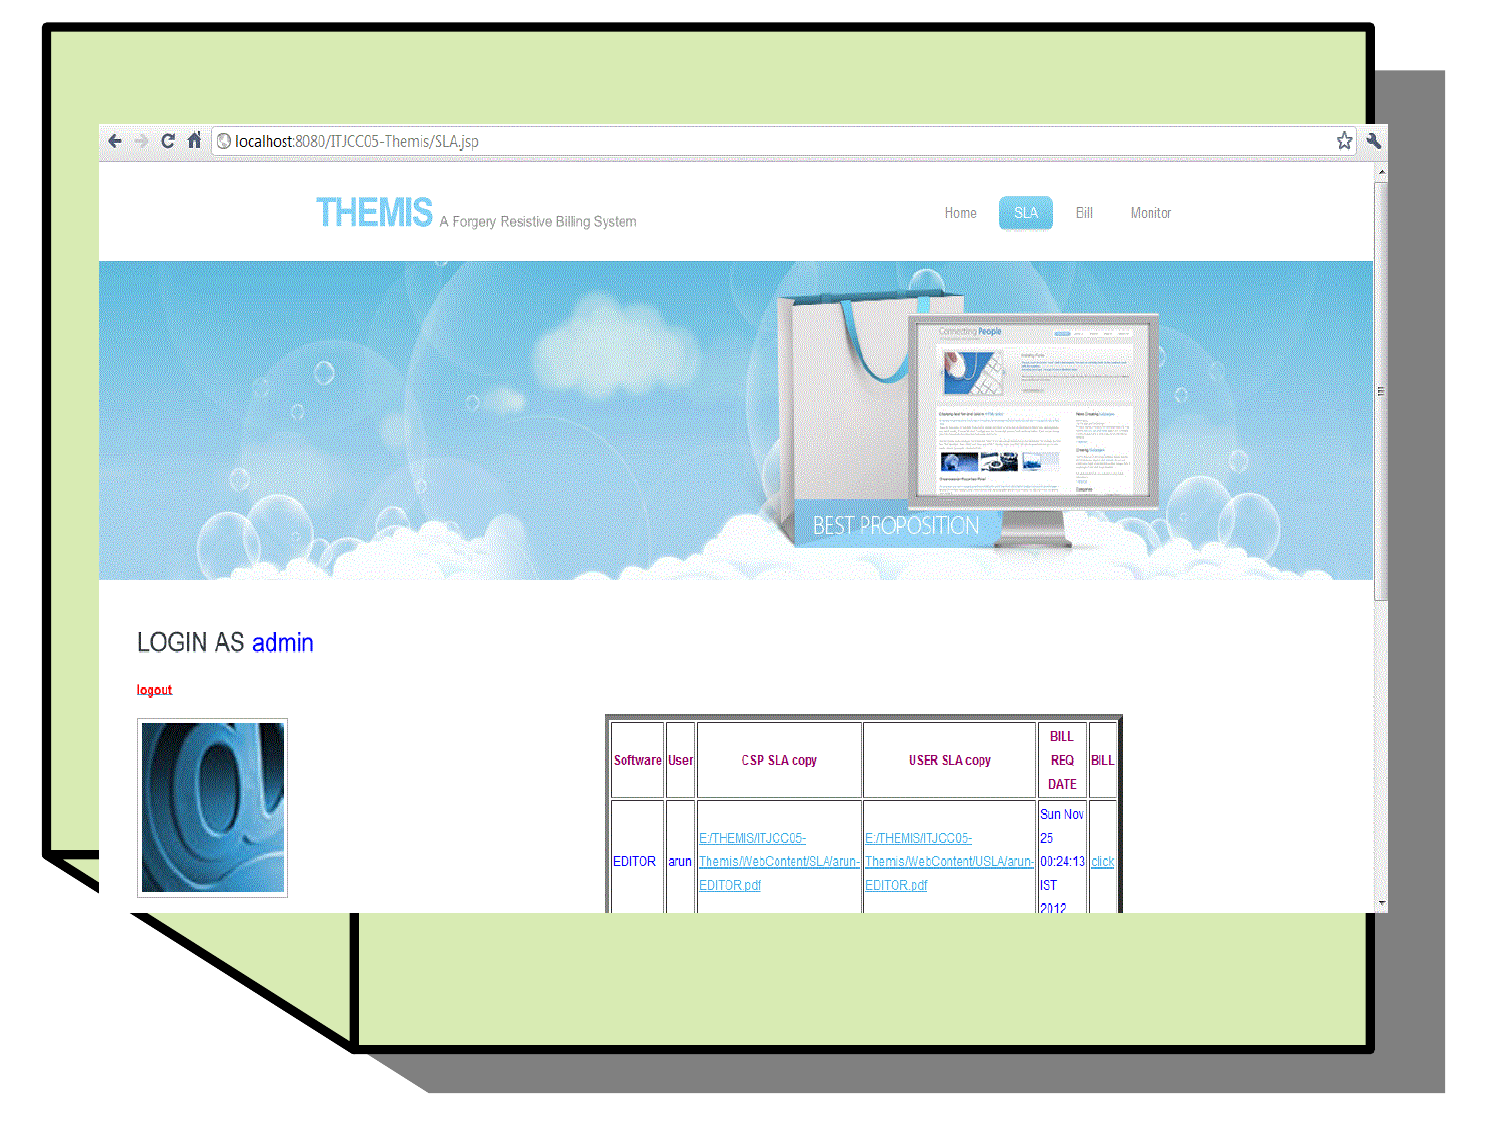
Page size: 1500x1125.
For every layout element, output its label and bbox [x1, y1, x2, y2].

picture [99, 124, 1388, 913]
